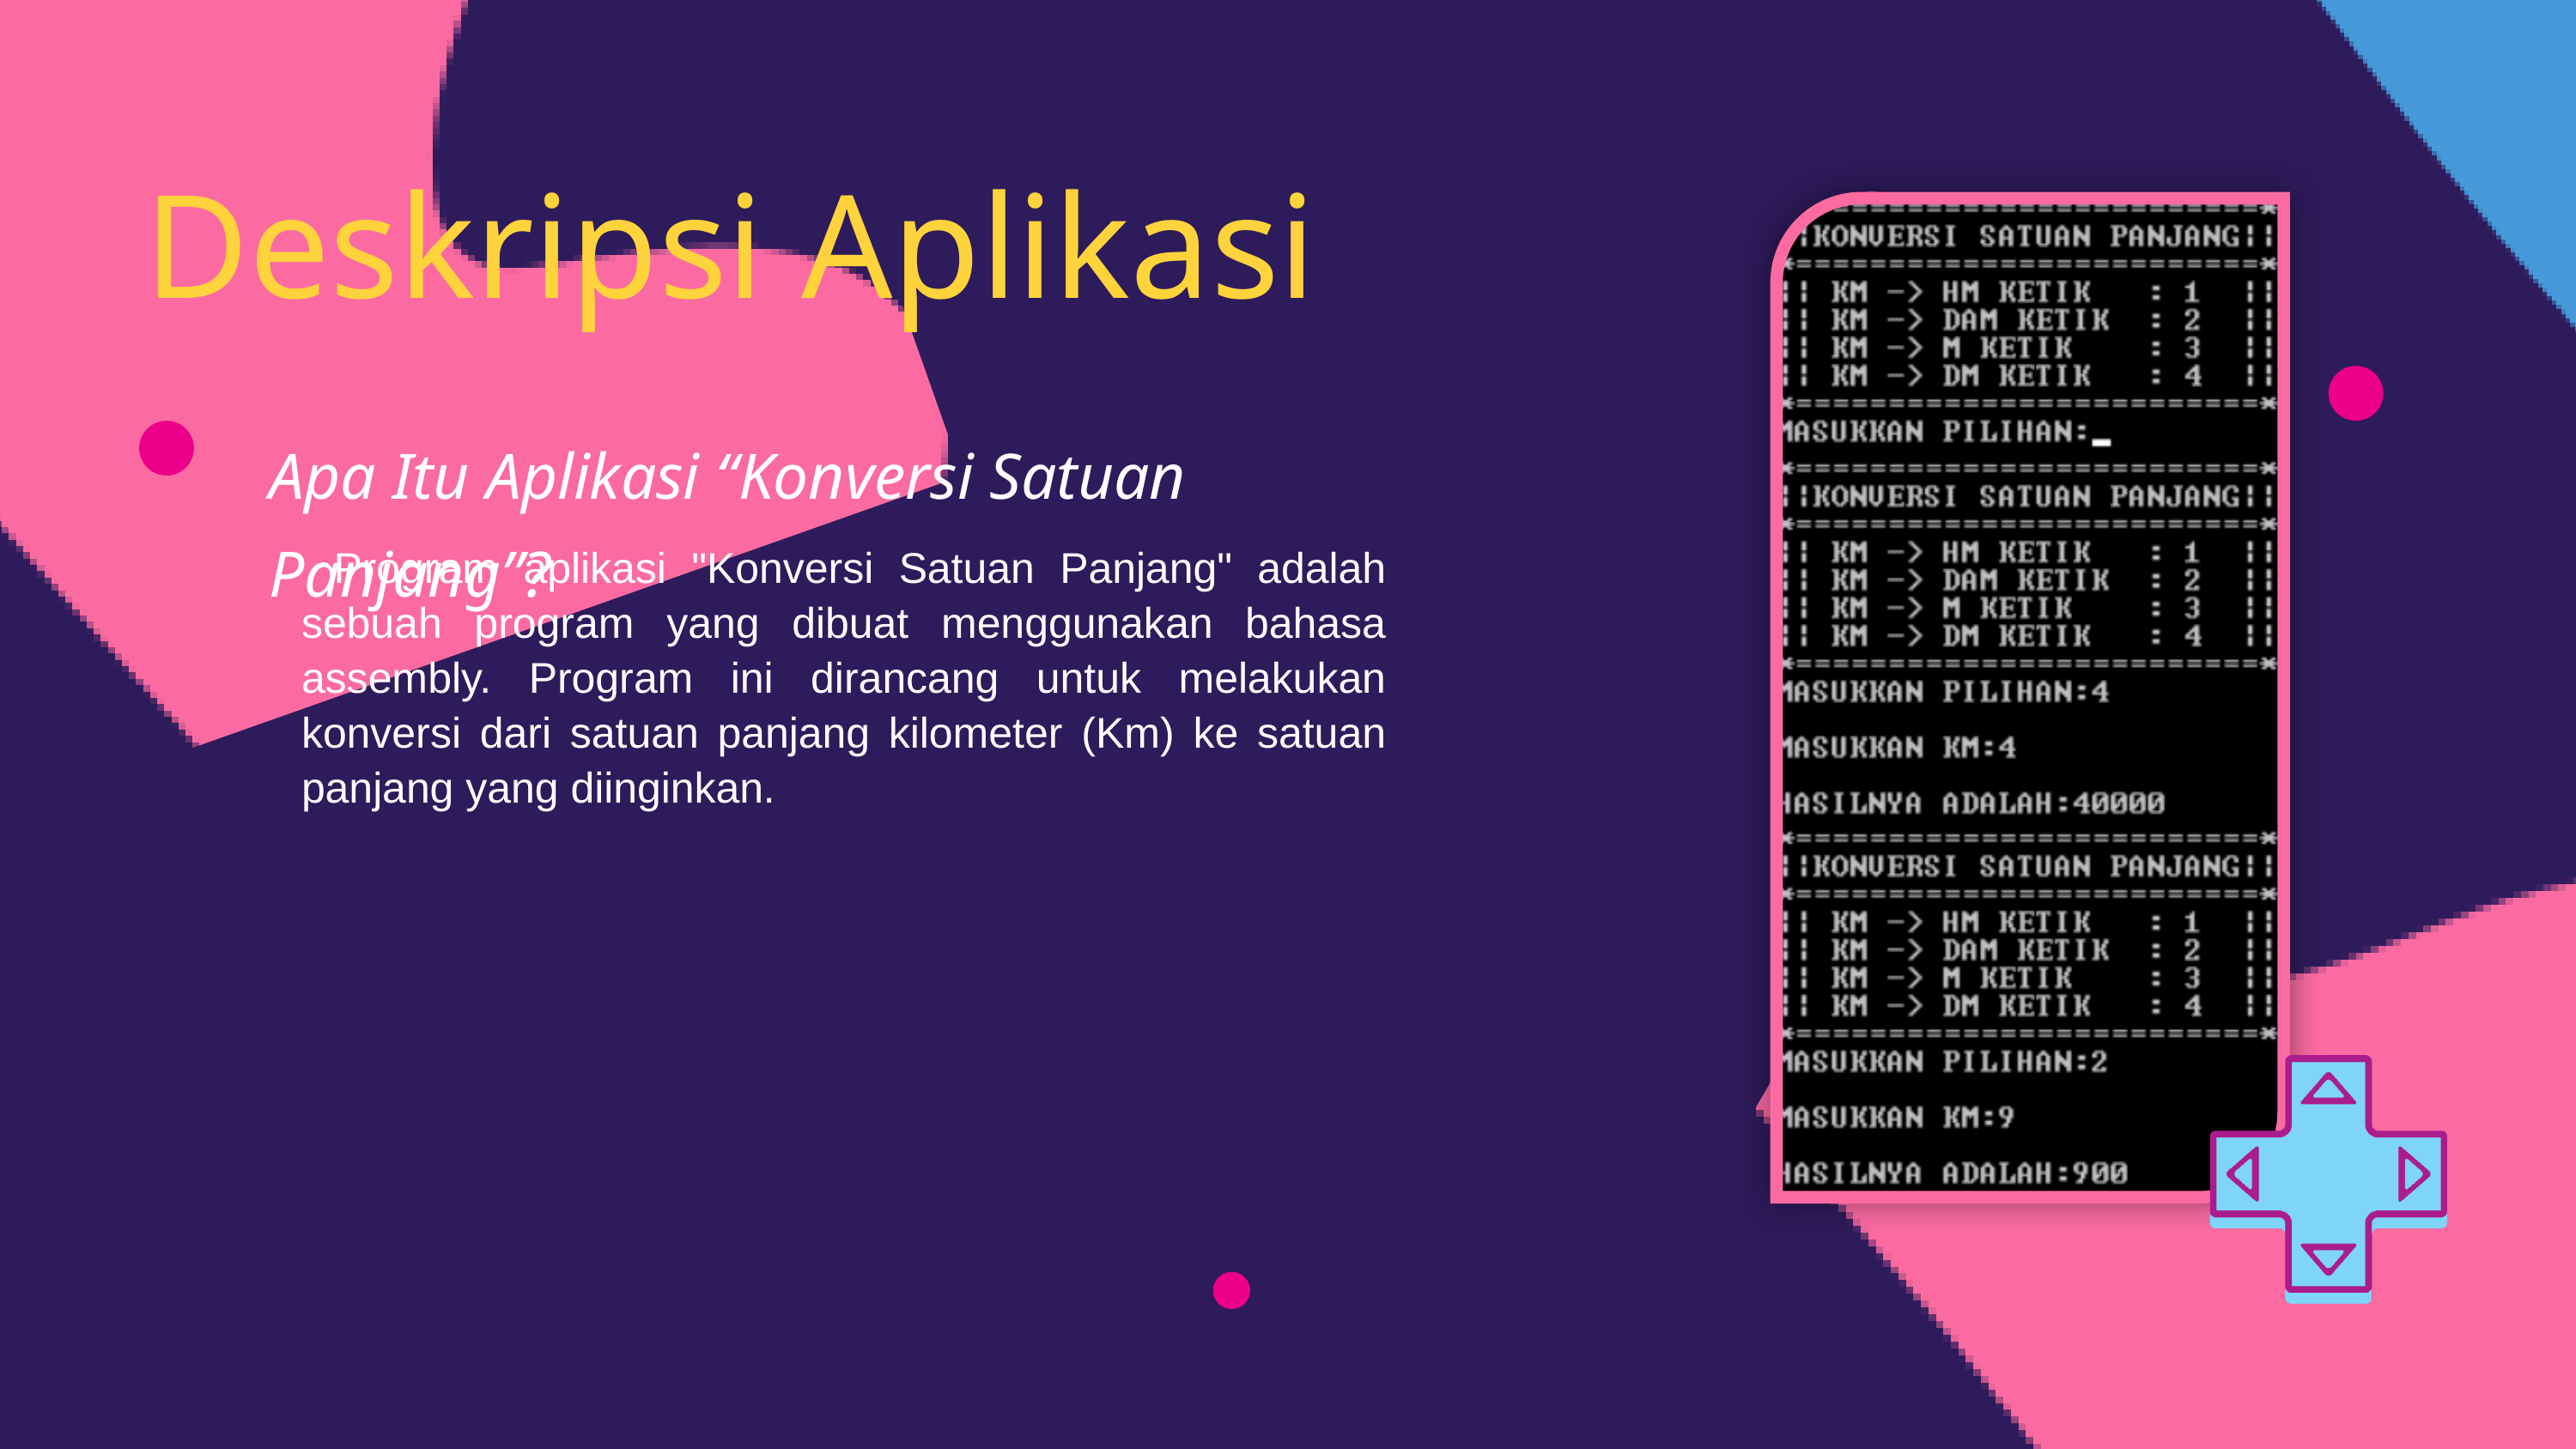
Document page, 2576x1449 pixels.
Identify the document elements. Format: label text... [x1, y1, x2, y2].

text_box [1212, 1271, 1251, 1310]
picture [1776, 197, 2284, 1197]
text_box Deskripsi Aplikasi [144, 121, 1556, 328]
text_box Program aplikasi "Konversi Satuan Panjang" adalah sebuah program yang dibuat menggunakan bahasa assembly. Program ini dirancang untuk melakukan konversi dari satuan panjang kilometer (Km) ke satuan panjang yang diinginkan. [269, 609, 1387, 812]
text_box [1558, 550, 2576, 1449]
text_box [138, 420, 195, 476]
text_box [2328, 366, 2384, 421]
text_box [2078, 0, 2576, 543]
text_box [2209, 1055, 2447, 1304]
text_box [0, 0, 941, 816]
text_box Apa Itu Aplikasi “Konversi Satuan Panjang”? [269, 414, 1387, 609]
